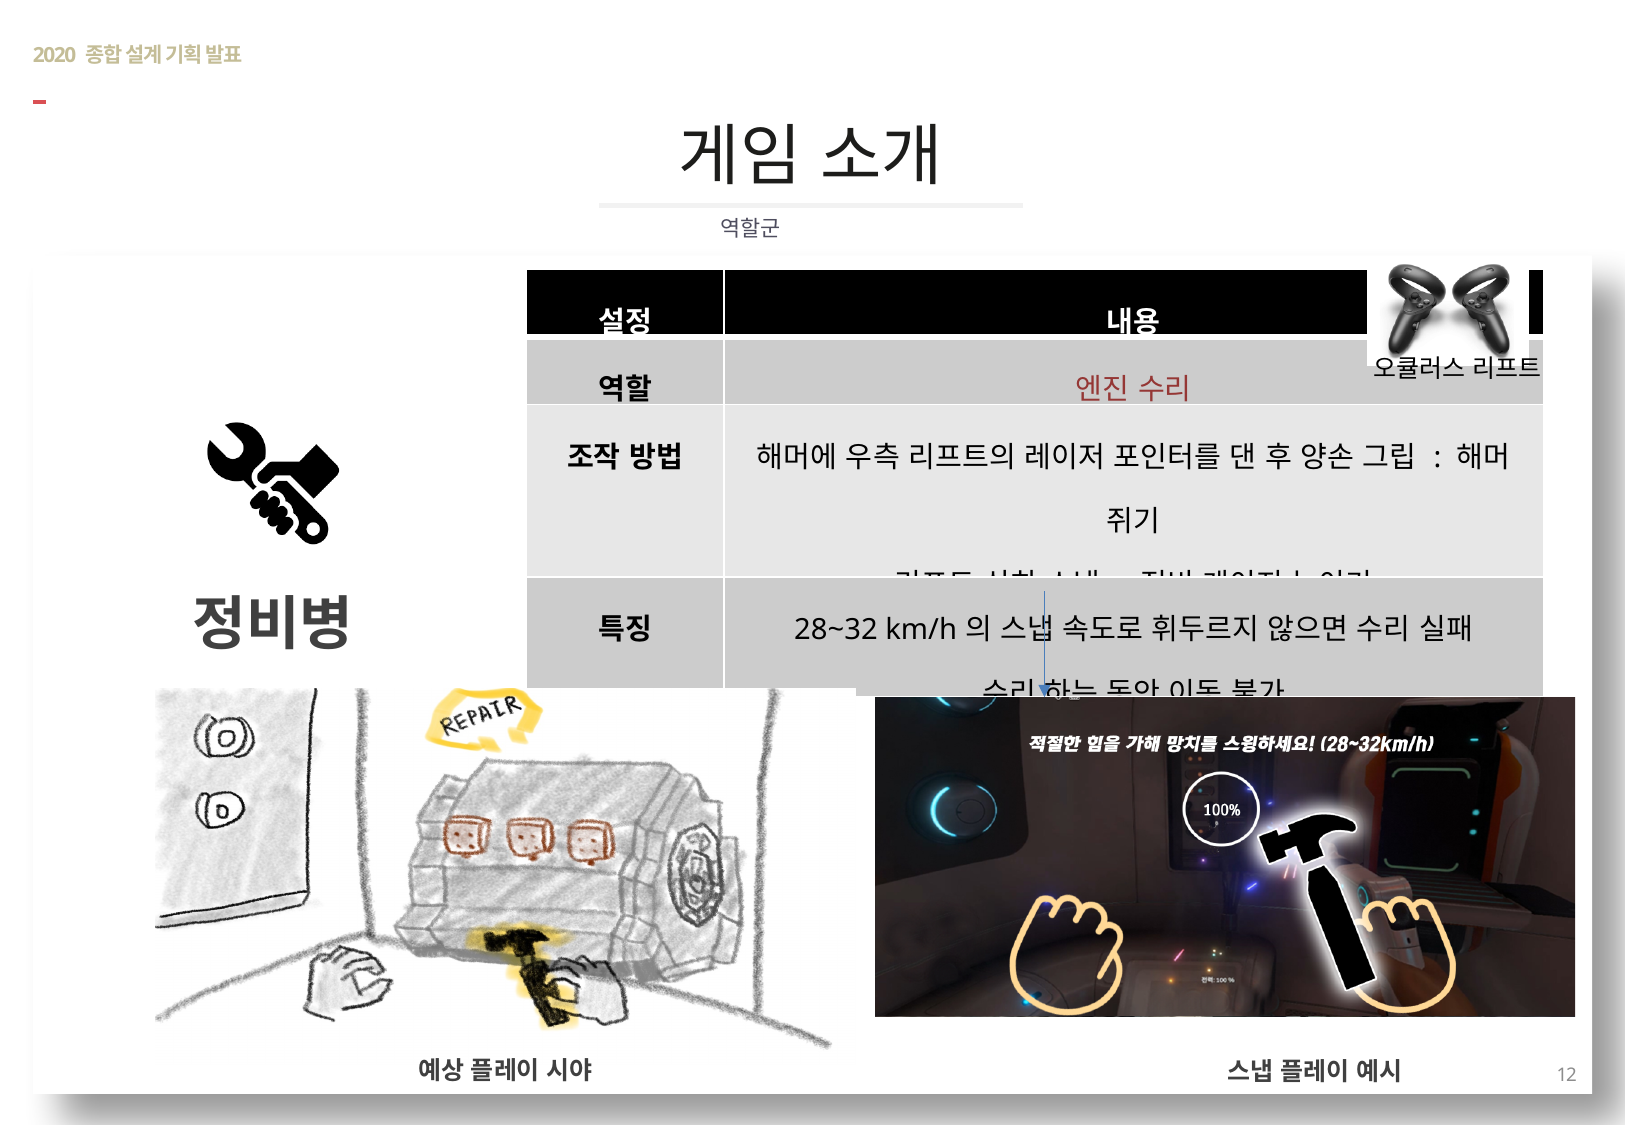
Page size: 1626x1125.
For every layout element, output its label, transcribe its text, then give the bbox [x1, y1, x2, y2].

text_box 스냅 플레이 예시 [695, 1033, 1625, 1093]
text_box 정비병 [0, 543, 525, 664]
table_header 내용 [725, 270, 1361, 334]
text_box 역할군 [706, 213, 919, 247]
text_box 오큘러스 리프트 [1358, 344, 1572, 390]
table_header 내용 [1534, 270, 1543, 334]
table_cell 역할 [527, 340, 723, 404]
slide_number 12 [1508, 1093, 1577, 1099]
picture [1366, 256, 1529, 366]
text_box [31, 1092, 1508, 1096]
picture [197, 406, 348, 557]
table_cell 엔진 수리 [725, 340, 1543, 404]
table_cell 28~32 km/h의 스냅 속도로 휘두르지 않으면 수리 실패 수리 하는 동안 이동 불가 [725, 578, 1543, 696]
table_cell 해머에 우측 리프트의 레이저 포인터를 댄 후 양손 그립 : 해머 쥐기 리프트 상하 스냅 : 정비 게이지 높이기 [725, 405, 1543, 576]
text_box 예상 플레이 시야 [0, 1032, 695, 1092]
table_header 설정 [527, 270, 723, 334]
title 2020 종합 설계 기획 발표 [32, 19, 482, 90]
text_box [31, 253, 1594, 1033]
text_box 게임 소개 [215, 124, 1407, 182]
picture [155, 688, 857, 1065]
table_cell 특징 [527, 578, 723, 687]
table_cell 조작 방법 [527, 405, 723, 576]
picture [874, 696, 1576, 1018]
